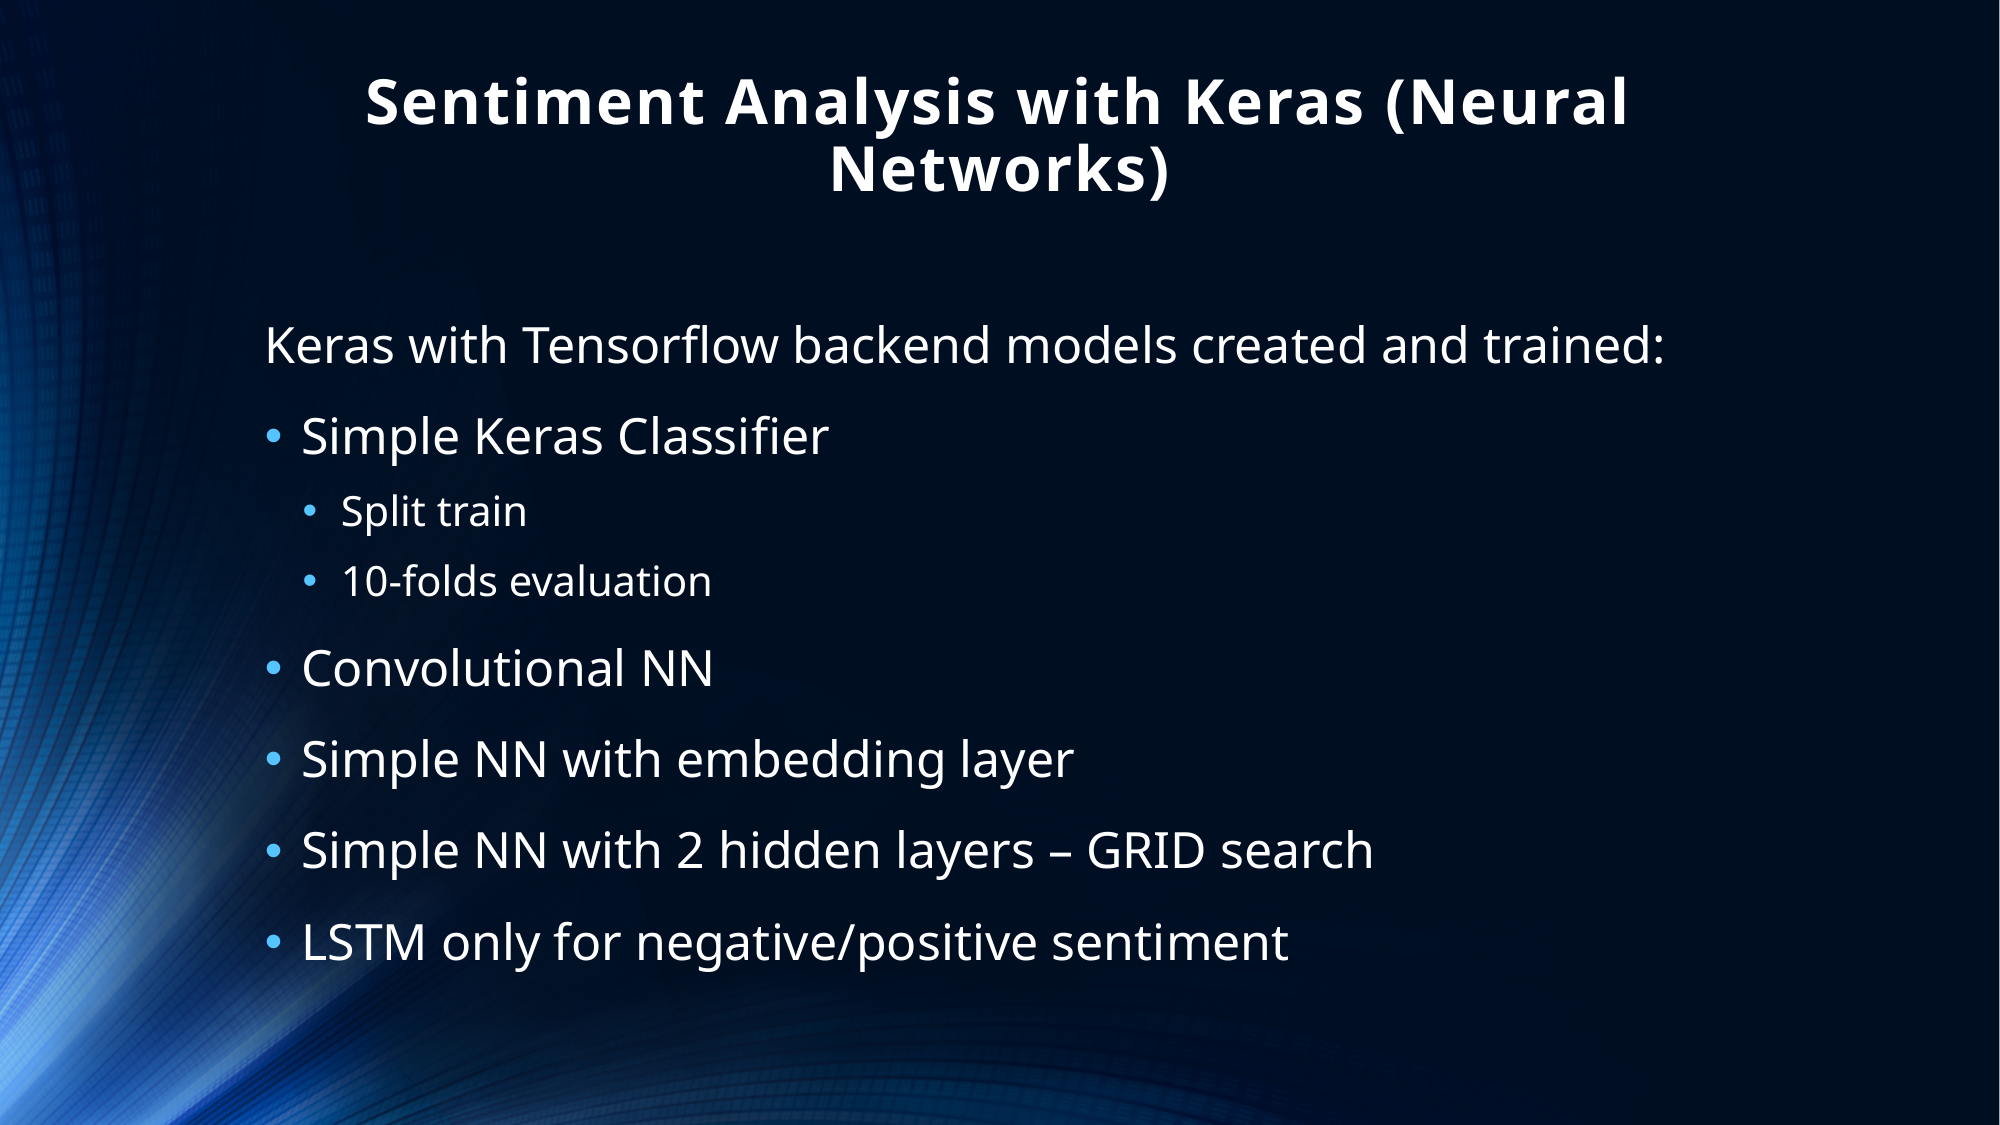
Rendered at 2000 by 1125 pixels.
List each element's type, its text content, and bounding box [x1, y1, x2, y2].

title Sentiment Analysis with Keras (Neural Networks) [249, 62, 1750, 288]
list Keras with Tensorflow backend models created and trained: Simple Keras Classifier Split train 10-folds evaluation Convolutional NN Simple NN with embedding layer Simple NN with 2 hidden layers – GRID search LSTM only for negative/positive sentiment [249, 312, 1749, 988]
picture [0, 0, 2000, 1125]
